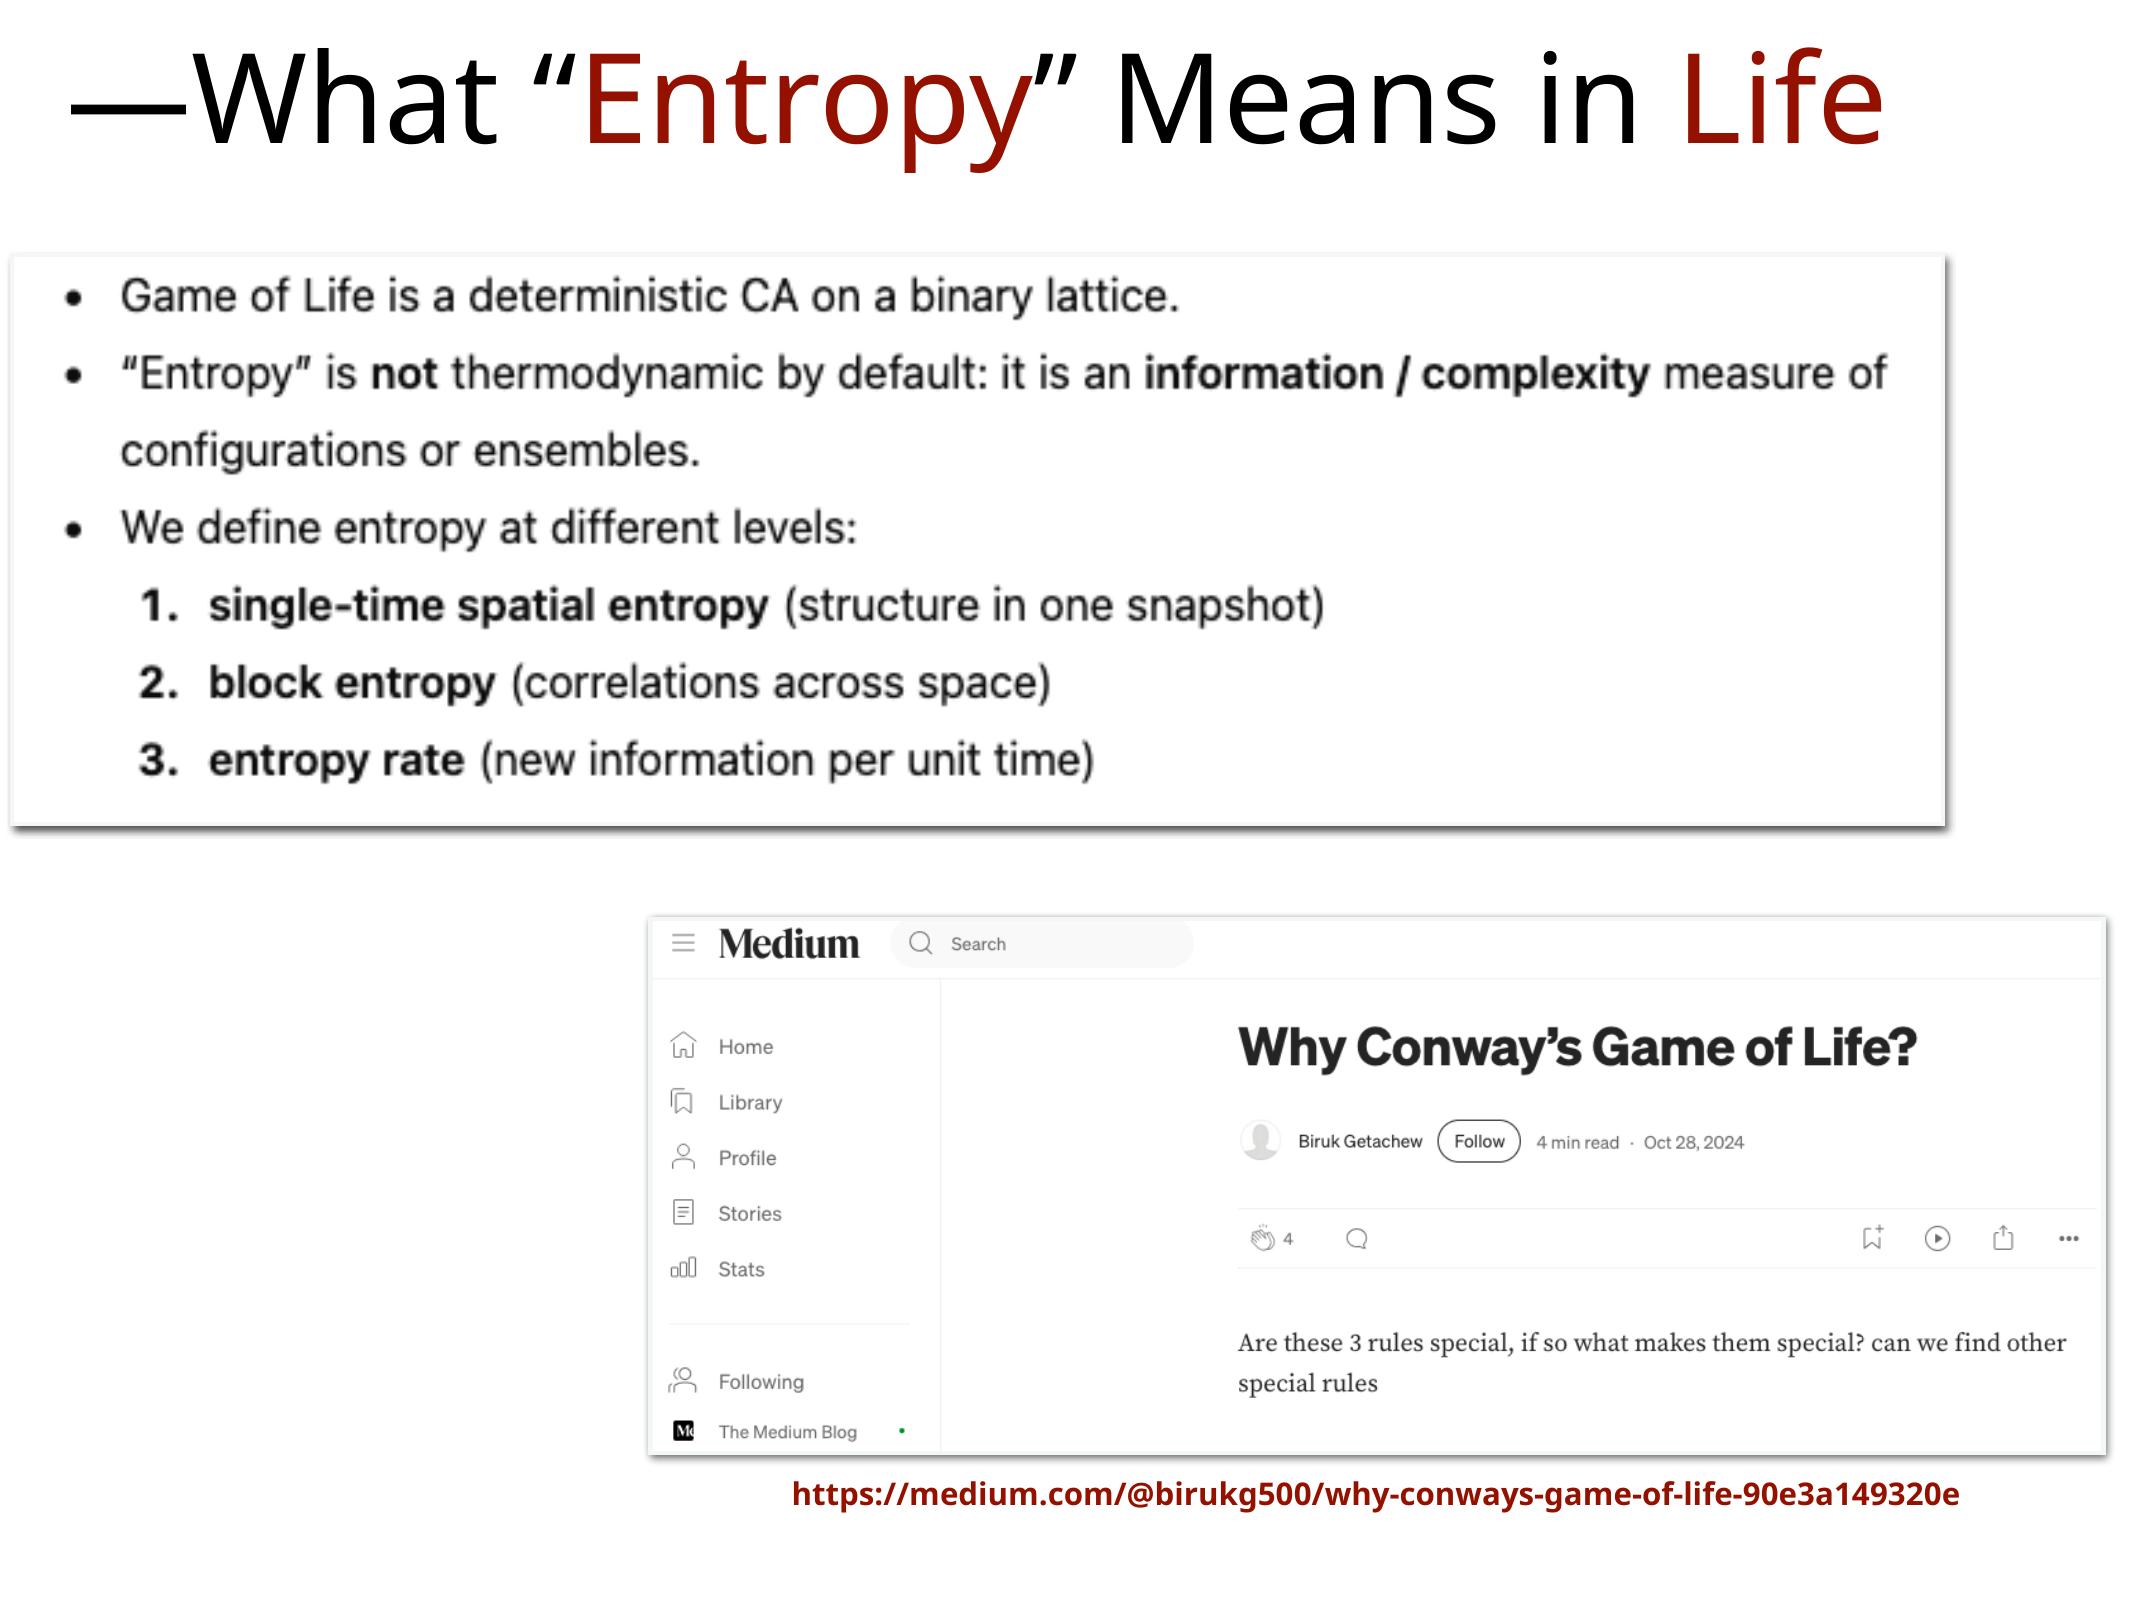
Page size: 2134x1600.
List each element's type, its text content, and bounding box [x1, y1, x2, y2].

picture [13, 256, 1941, 823]
picture [652, 920, 2102, 1451]
text_box https://medium.com/@birukg500/why-conways-game-of-life-90e3a149320e [783, 1465, 1971, 1520]
text_box —What “Entropy” Means in Life [0, 10, 2104, 178]
